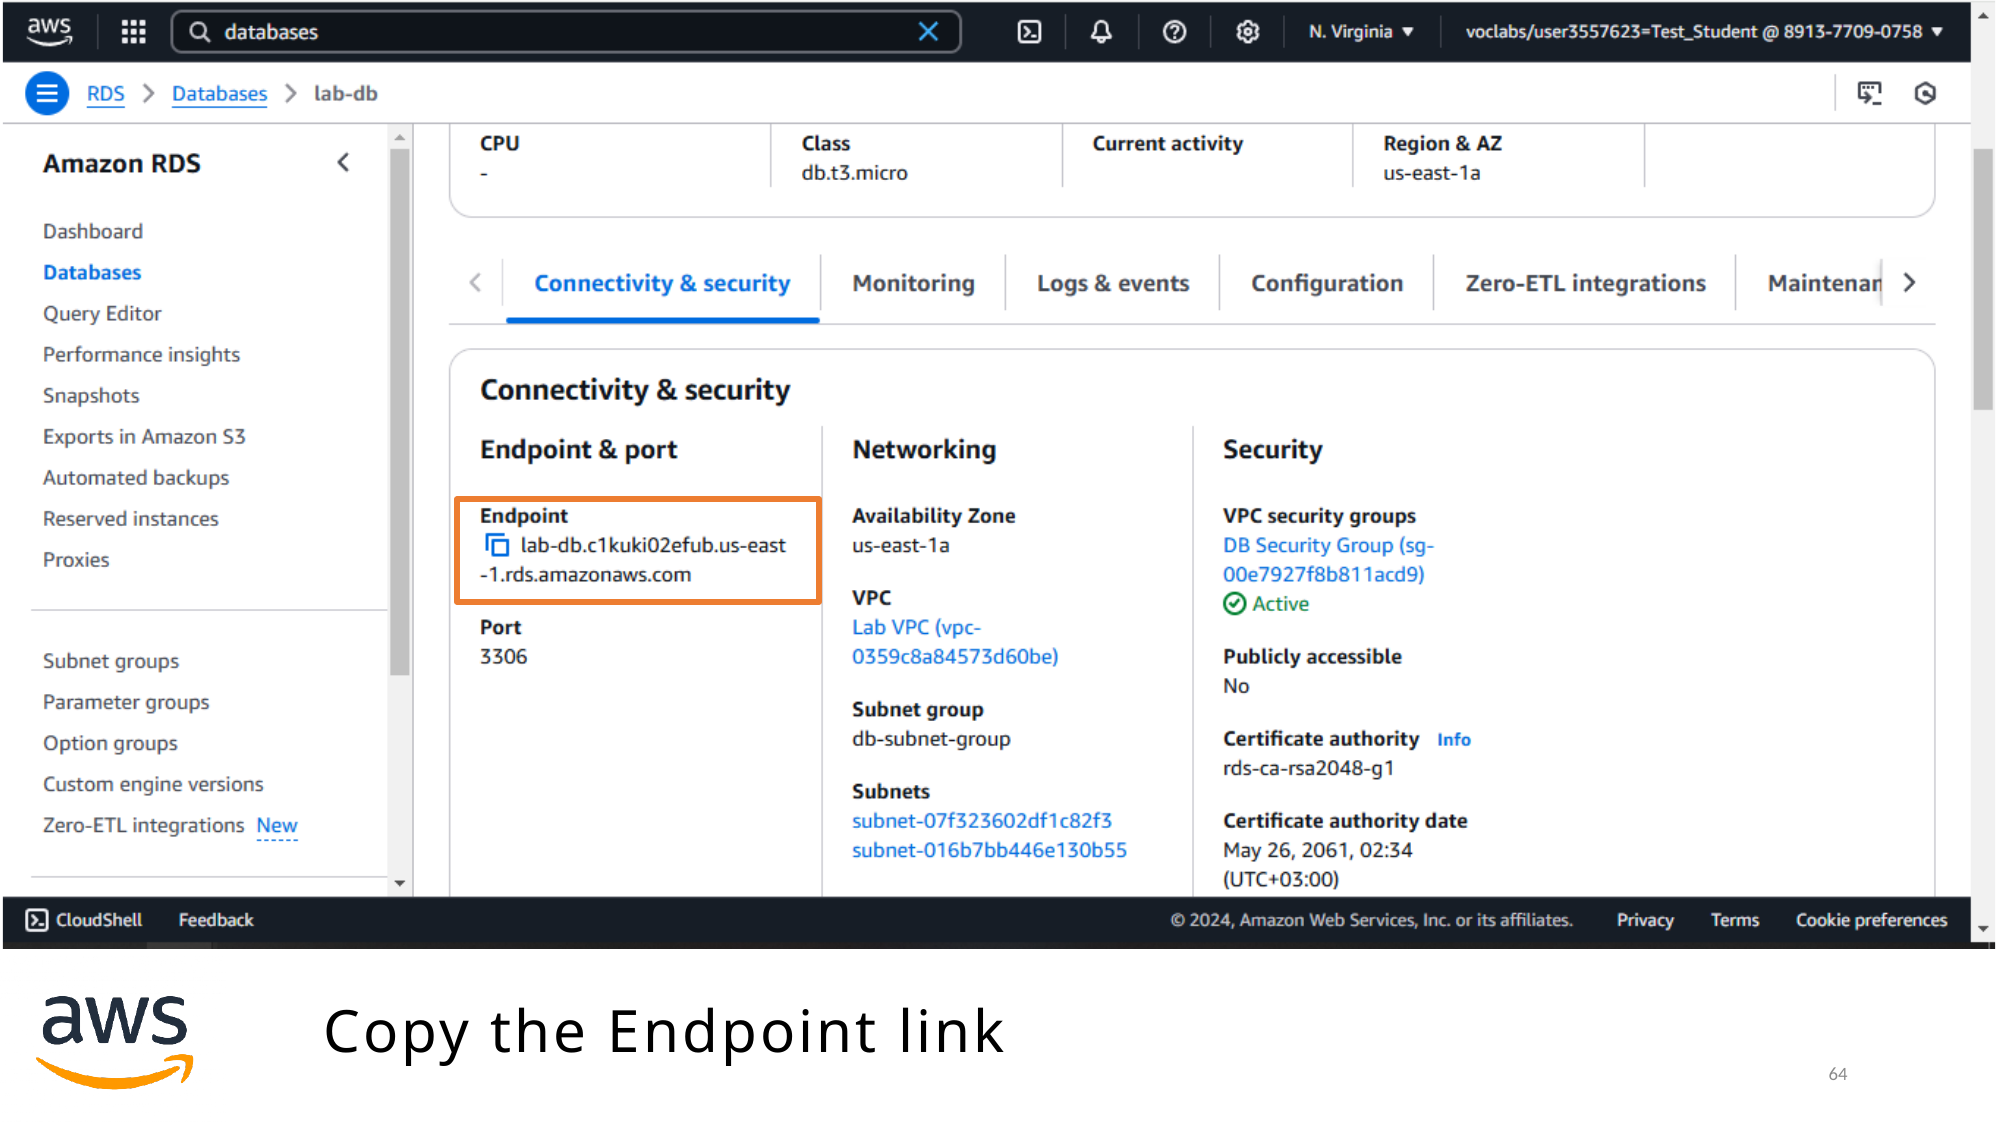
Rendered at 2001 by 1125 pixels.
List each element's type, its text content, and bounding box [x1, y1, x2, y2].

picture [2, 0, 1996, 949]
text_box Copy the Endpoint link [308, 949, 1690, 1125]
slide_number 64 [1690, 1042, 1863, 1103]
picture [0, 956, 227, 1125]
